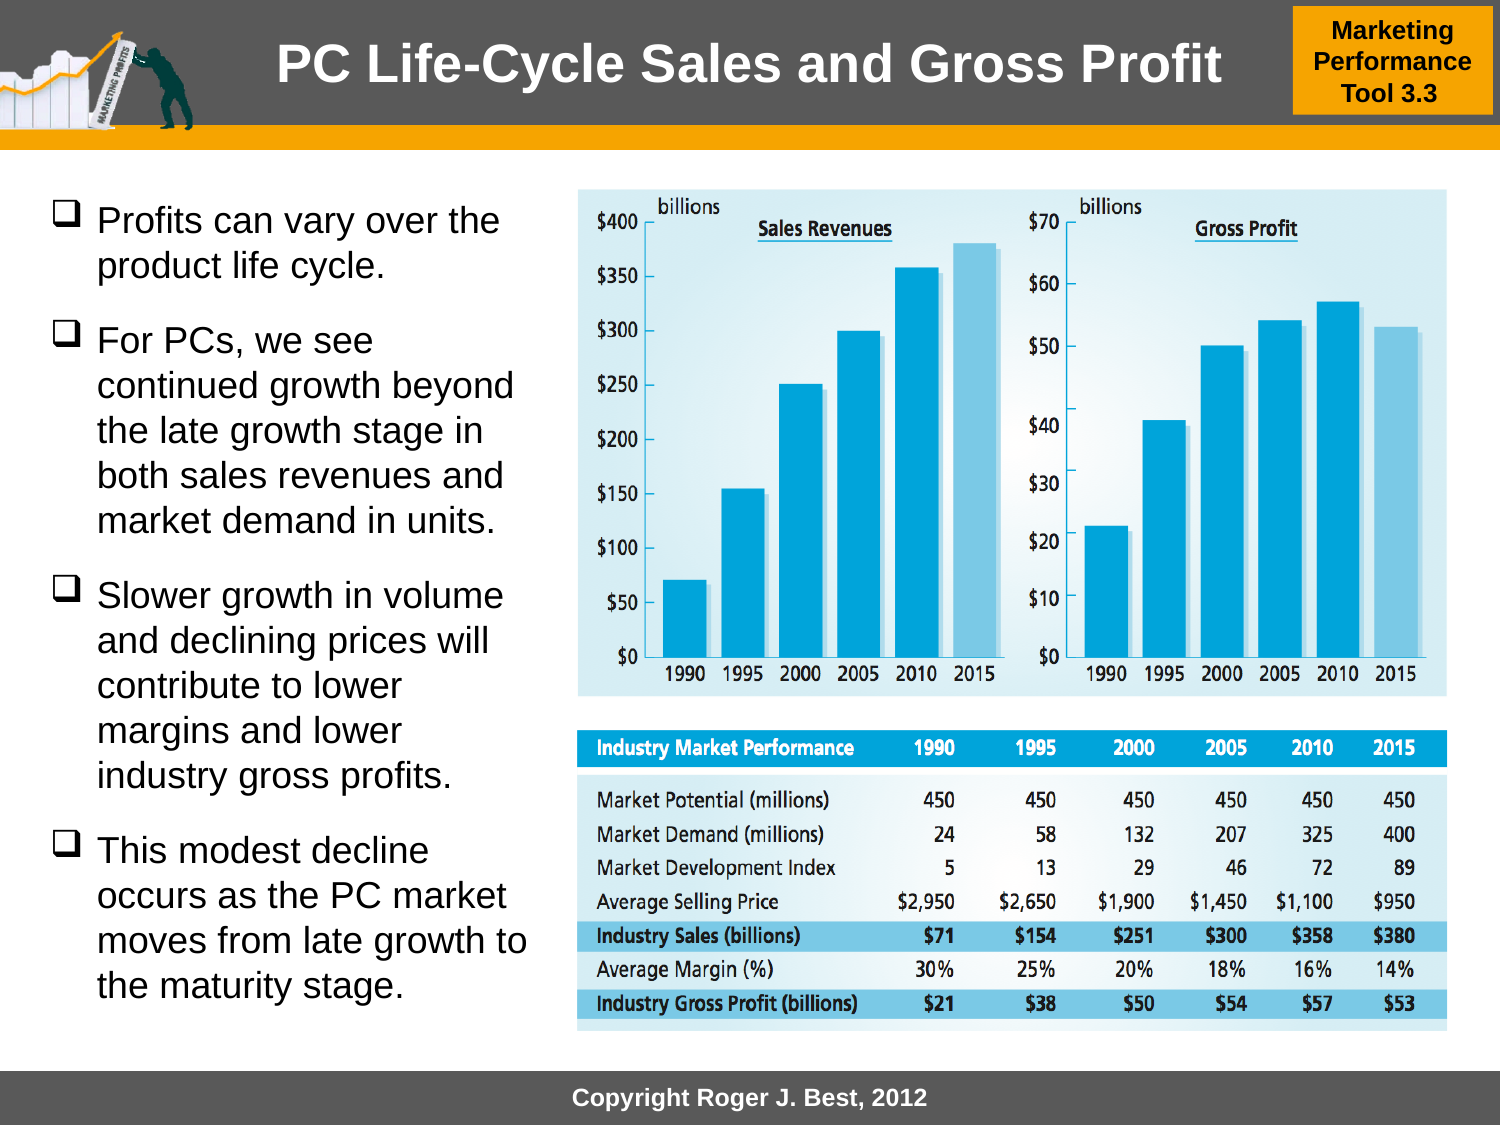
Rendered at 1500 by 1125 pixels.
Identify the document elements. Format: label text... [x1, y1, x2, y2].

text_box [0, 143, 35, 152]
picture [0, 21, 214, 136]
text_box Marketing Performance Tool 3.3 [1292, 6, 1493, 115]
text_box Profits can vary over the product life cycle. For PCs, we see continued growth beyond the late growth stage in both sales revenues and market demand in units. Slower growth in volume and declining prices will contribute to lower margins and lower industry gross profits. This modest decline occurs as the PC market moves from late growth to the maturity stage. [35, 144, 556, 1059]
text_box [0, 1069, 1500, 1125]
text_box PC Life-Cycle Sales and Gross Profit [211, 20, 1259, 101]
text_box [212, 123, 1500, 152]
text_box [0, 0, 1500, 123]
text_box Copyright Roger J. Best, 2012 [543, 1074, 957, 1120]
picture [575, 186, 1451, 1035]
text_box MBM6 Chapter 3 [1259, 12, 1486, 118]
